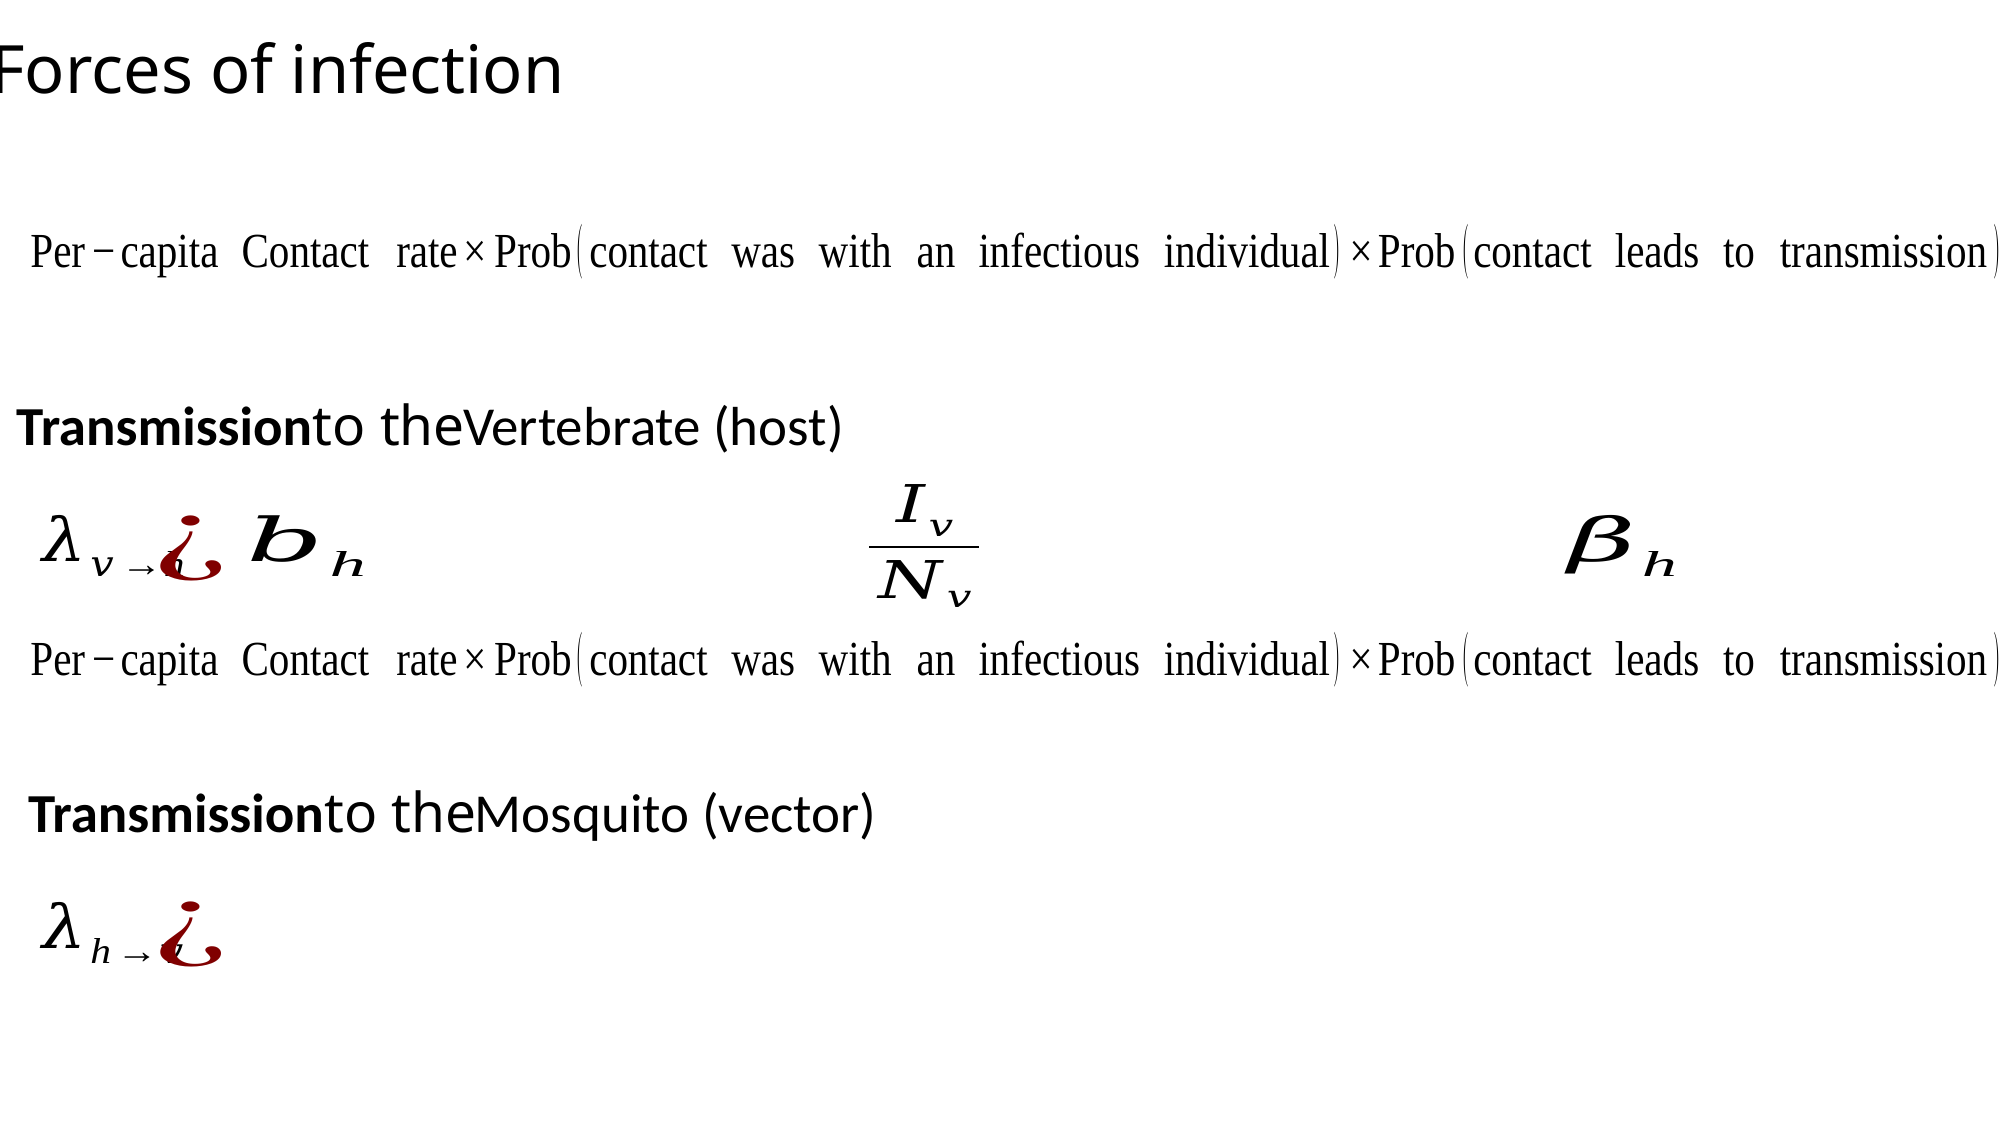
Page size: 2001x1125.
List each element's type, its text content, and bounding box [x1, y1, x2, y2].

text_box Transmission [13, 770, 309, 852]
text_box Transmission [1, 383, 298, 465]
text_box to the [298, 383, 480, 465]
text_box Forces of infection [0, 19, 581, 115]
text_box to the [309, 770, 492, 852]
text_box Vertebrate (host) [480, 383, 895, 465]
text_box Mosquito (vector) [492, 770, 916, 852]
